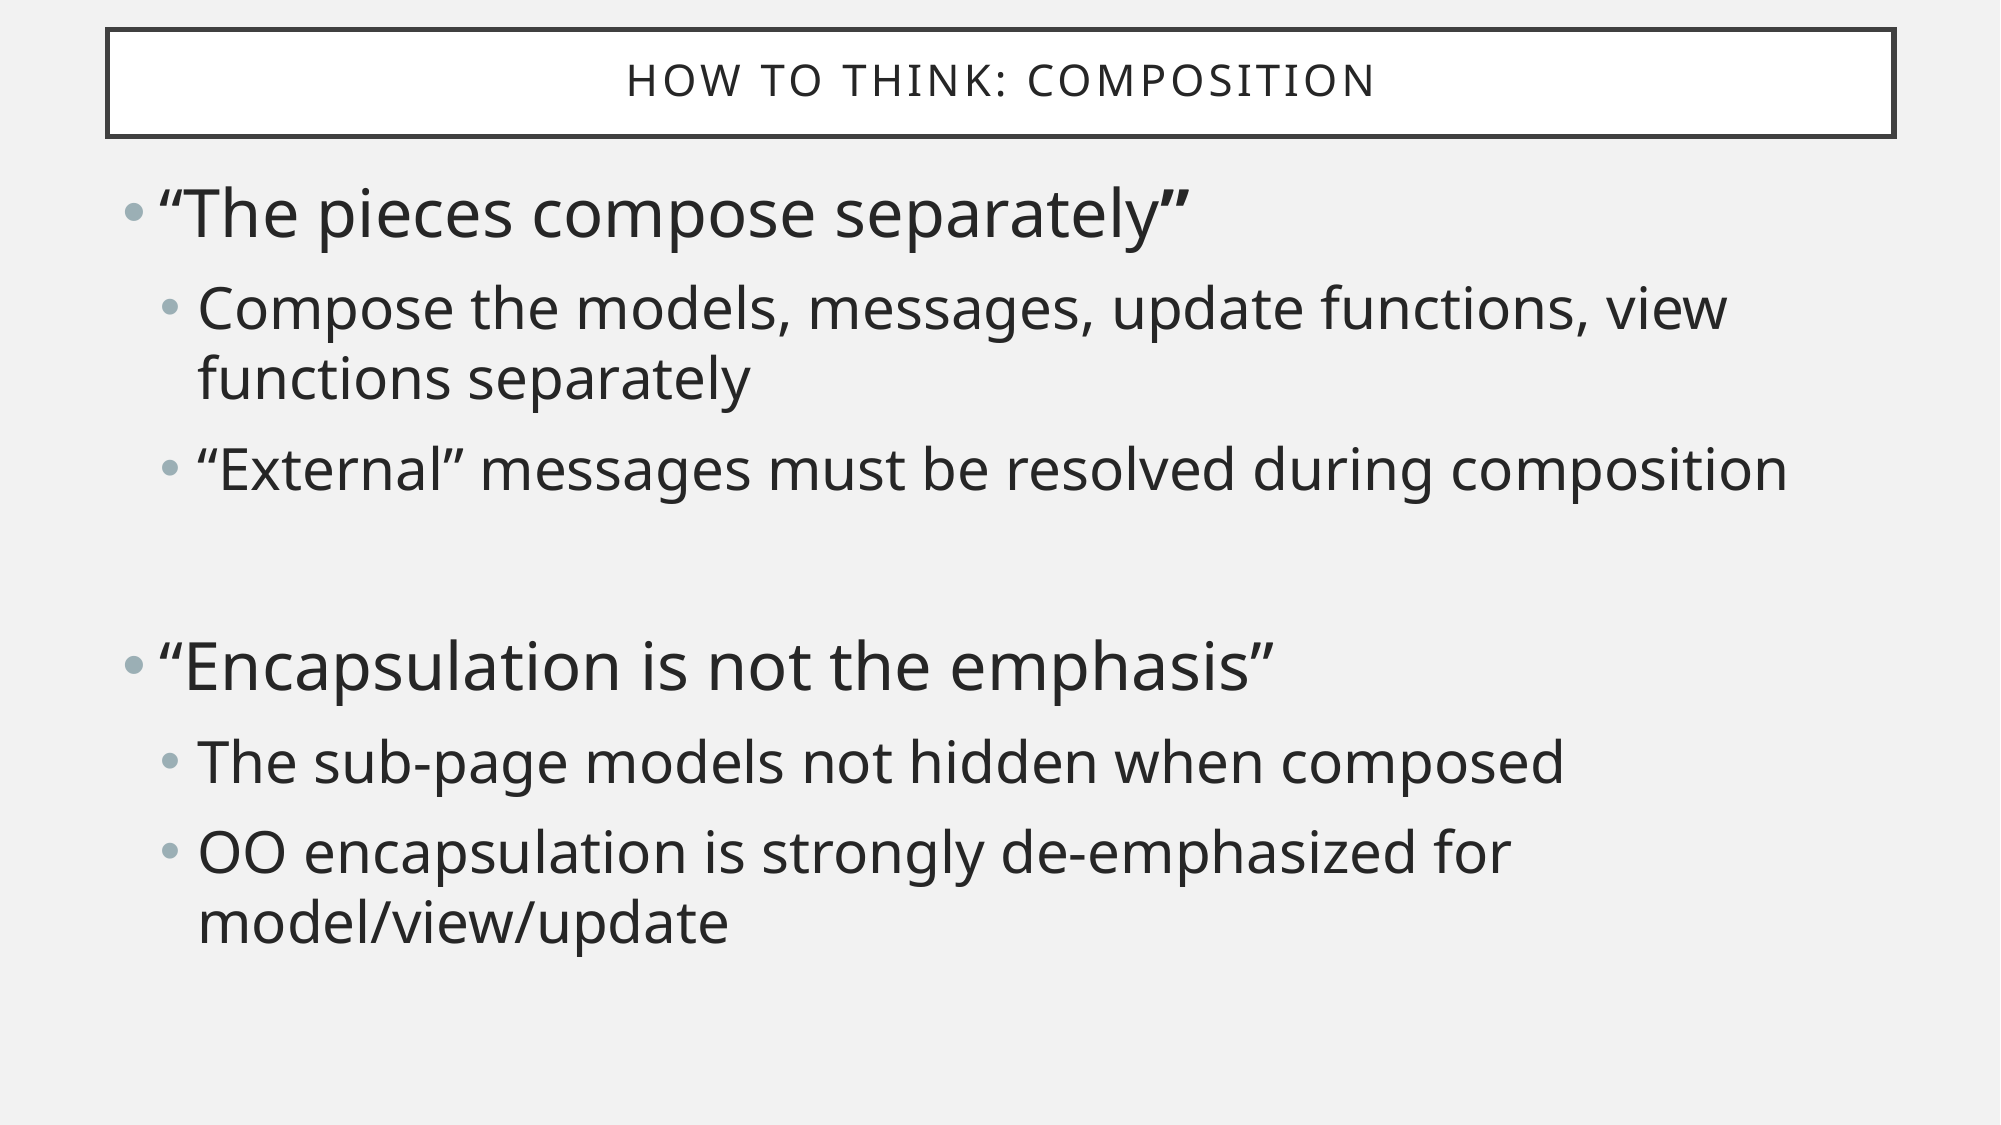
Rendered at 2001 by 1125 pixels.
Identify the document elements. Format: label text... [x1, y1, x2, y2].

list “The pieces compose separately” Compose the models, messages, update functions, view functions separately “External” messages must be resolved during composition “Encapsulation is not the emphasis” The sub-page models not hidden when composed OO encapsulation is strongly de-emphasized for model/view/update [107, 163, 1895, 1078]
title How to think: composition [105, 27, 1897, 139]
